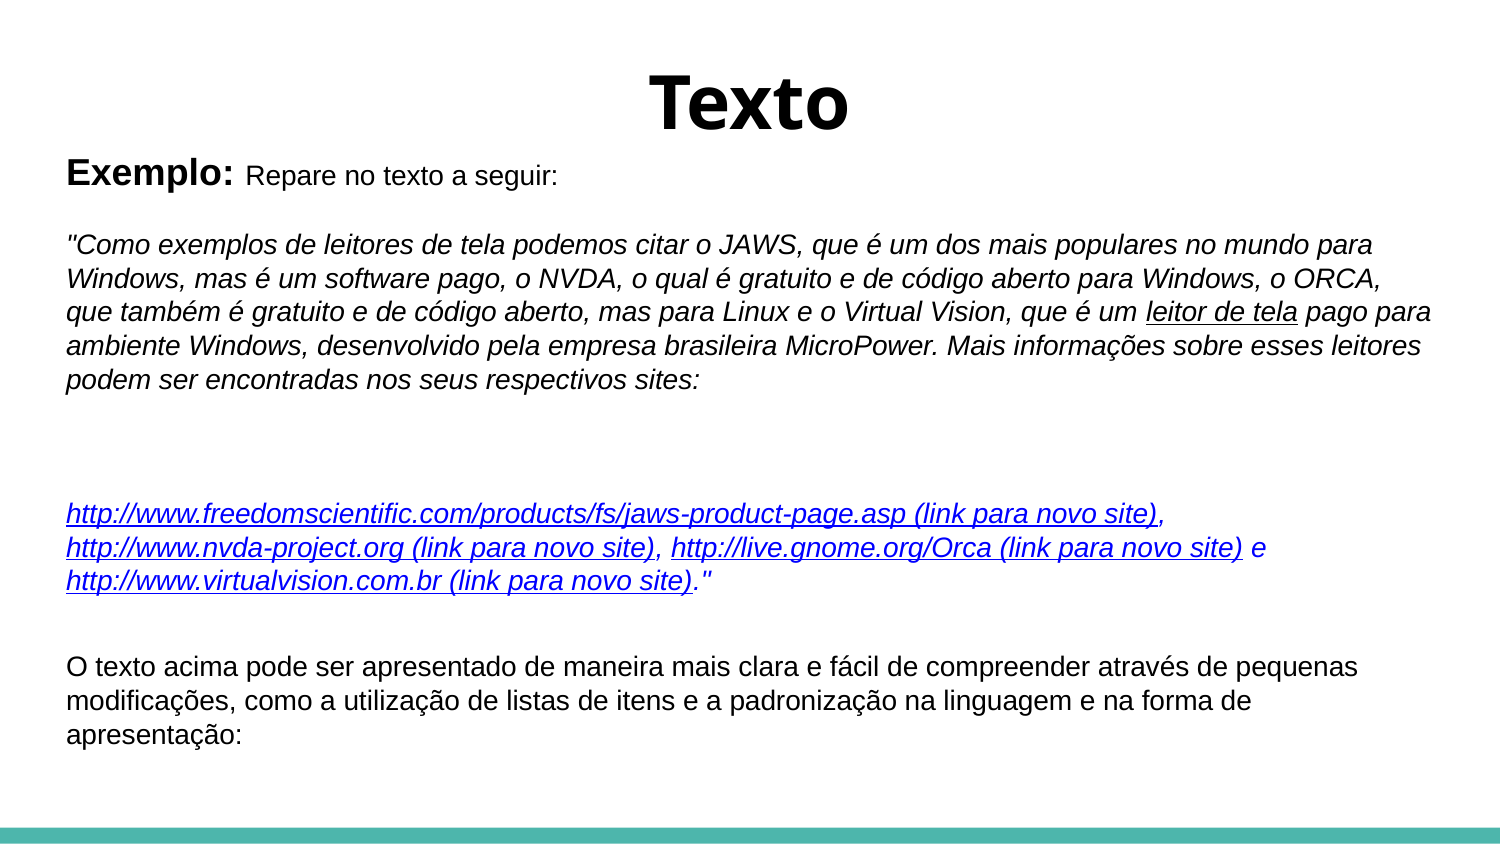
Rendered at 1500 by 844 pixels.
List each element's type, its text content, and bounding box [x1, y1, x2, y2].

list Exemplo: Repare no texto a seguir: "Como exemplos de leitores de tela podemos citar o JAWS, que é um dos mais populares no mundo para Windows, mas é um software pago, o NVDA, o qual é gratuito e de código aberto para Windows, o ORCA, que também é gratuito e de código aberto, mas para Linux e o Virtual Vision, que é um leitor de tela pago para ambiente Windows, desenvolvido pela empresa brasileira MicroPower. Mais informações sobre esses leitores podem ser encontradas nos seus respectivos sites: http://www.freedomscientific.com/products/fs/jaws-product-page.asp (link para novo site), http://www.nvda-project.org (link para novo site), http://live.gnome.org/Orca (link para novo site) e http://www.virtualvision.com.br (link para novo site)." O texto acima pode ser apresentado de maneira mais clara e fácil de compreender através de pequenas modificações, como a utilização de listas de itens e a padronização na linguagem e na forma de apresentação: [51, 133, 1449, 750]
title Texto [51, 39, 1449, 133]
